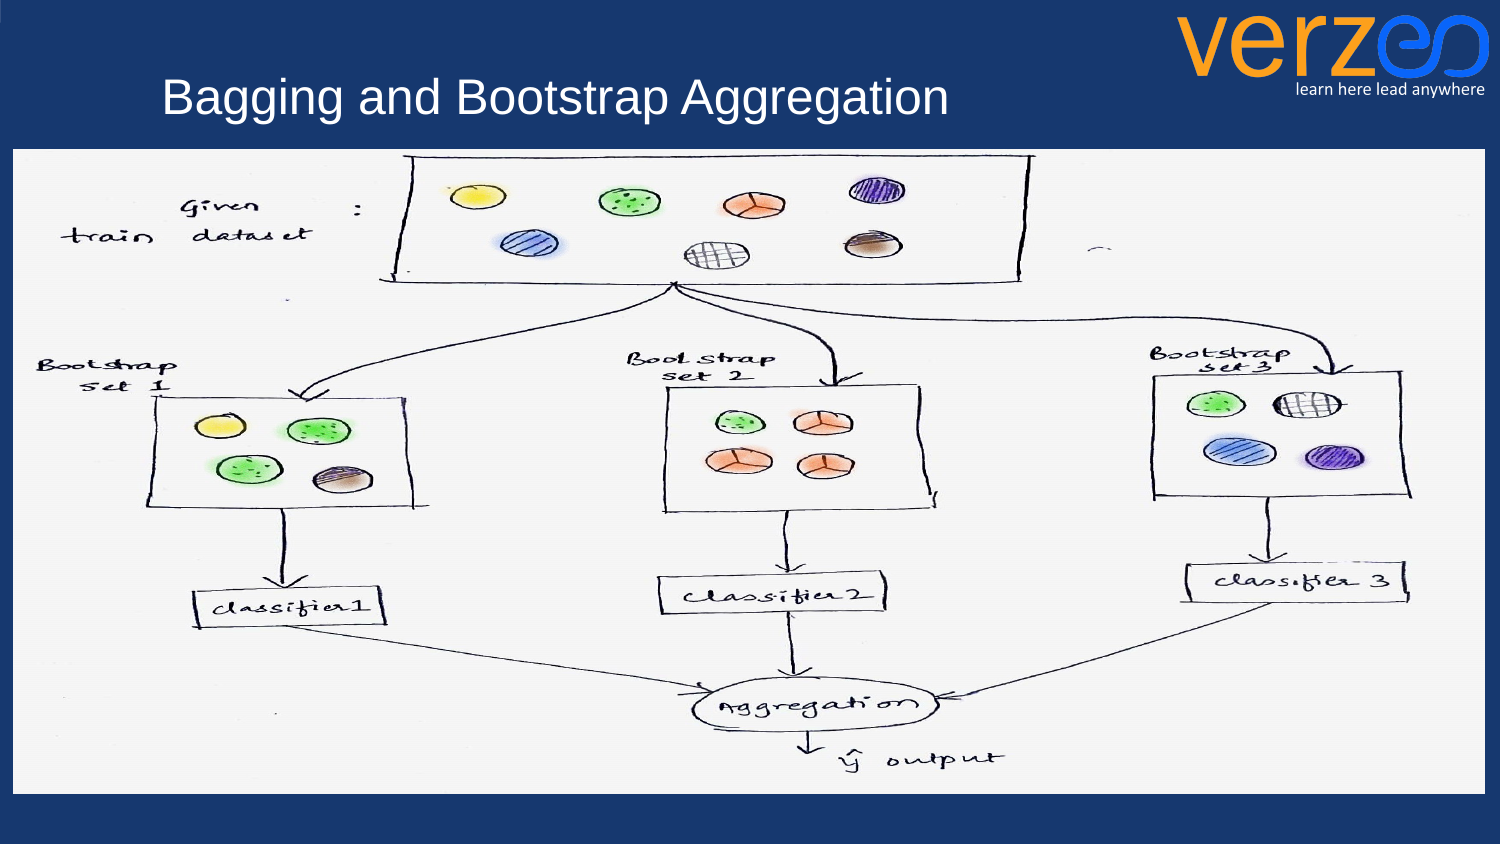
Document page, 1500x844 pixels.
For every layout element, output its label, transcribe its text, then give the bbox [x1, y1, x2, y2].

picture [1177, 15, 1489, 98]
picture [13, 148, 1485, 794]
text_box Bagging and Bootstrap Aggregation [71, 57, 1418, 147]
